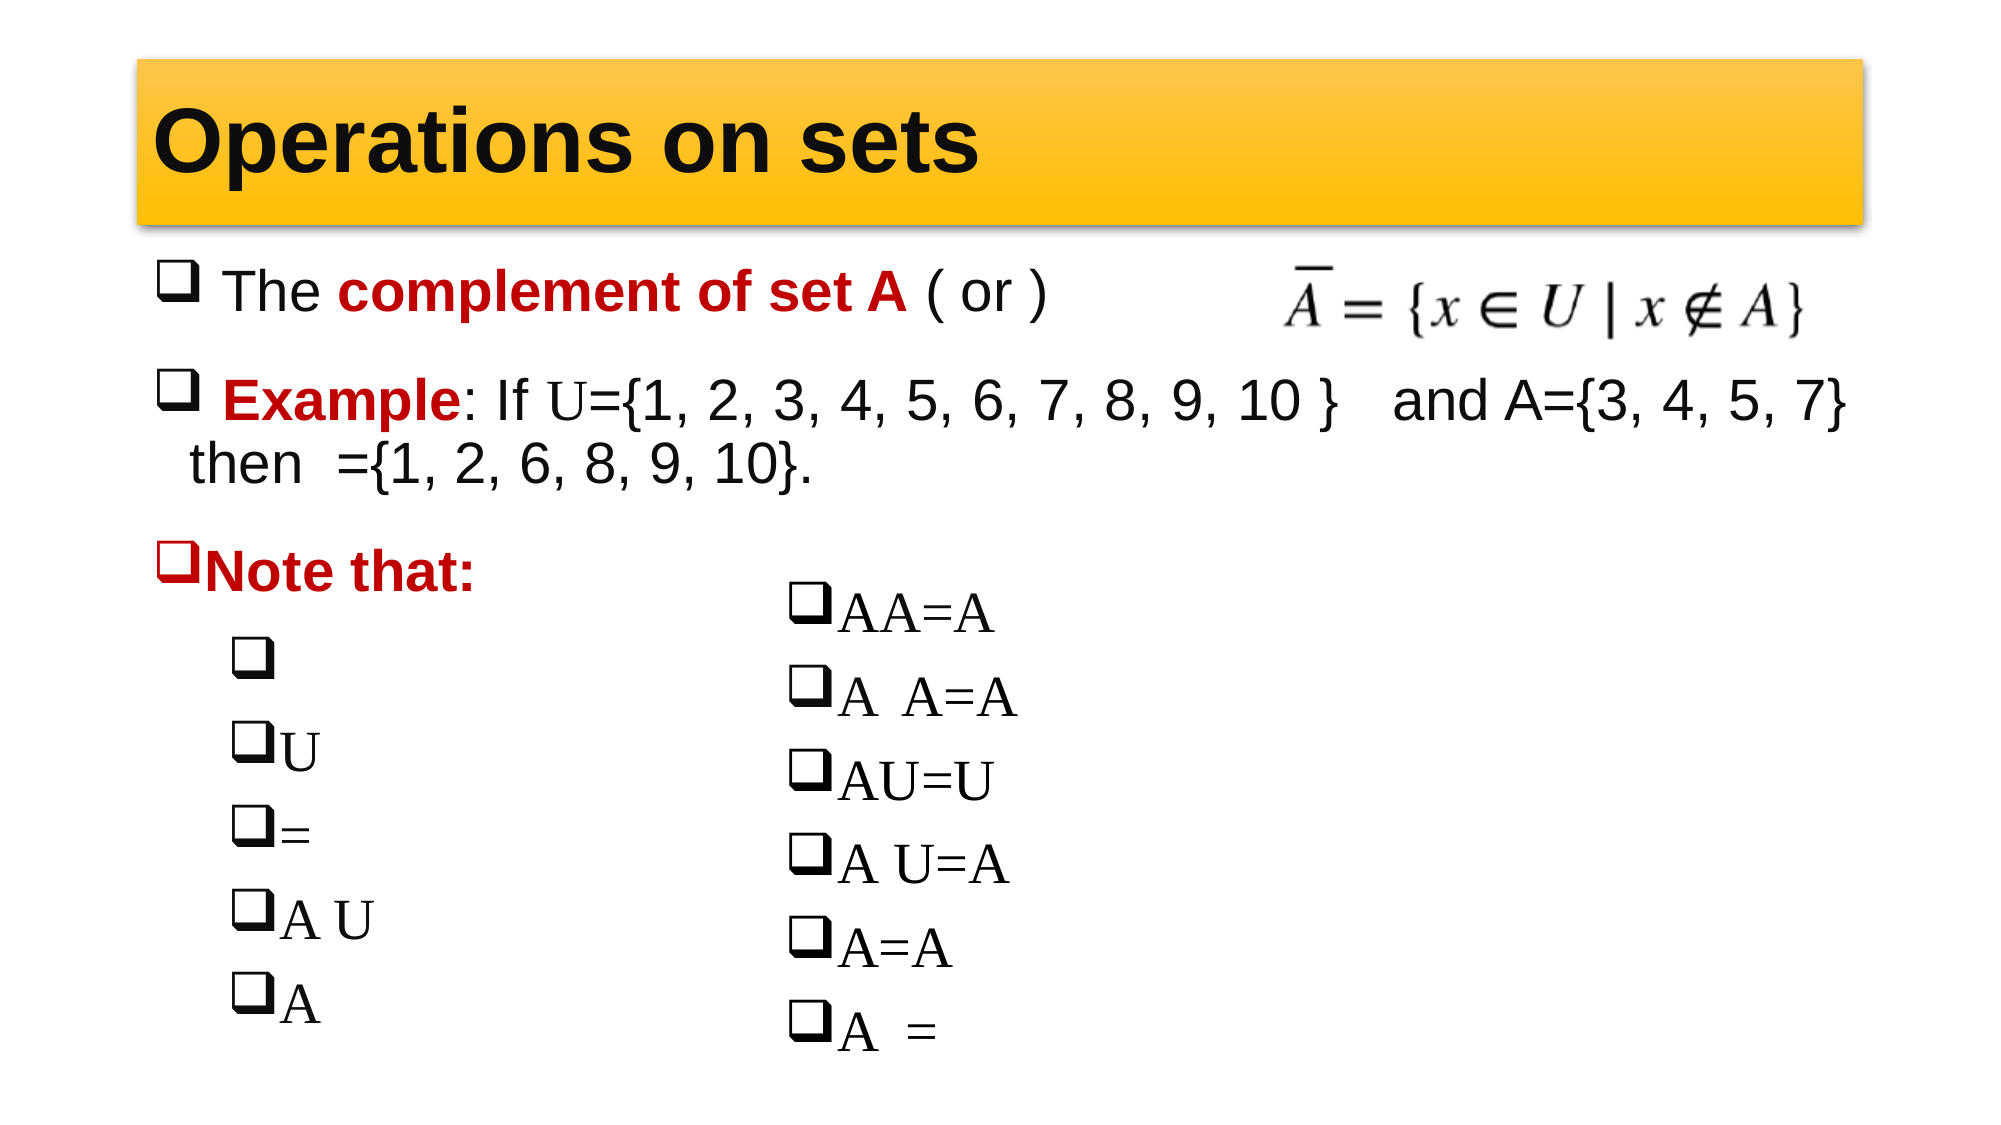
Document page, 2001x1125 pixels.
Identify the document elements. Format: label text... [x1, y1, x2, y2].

picture [1262, 253, 1811, 348]
title Operations on sets [137, 59, 1863, 225]
